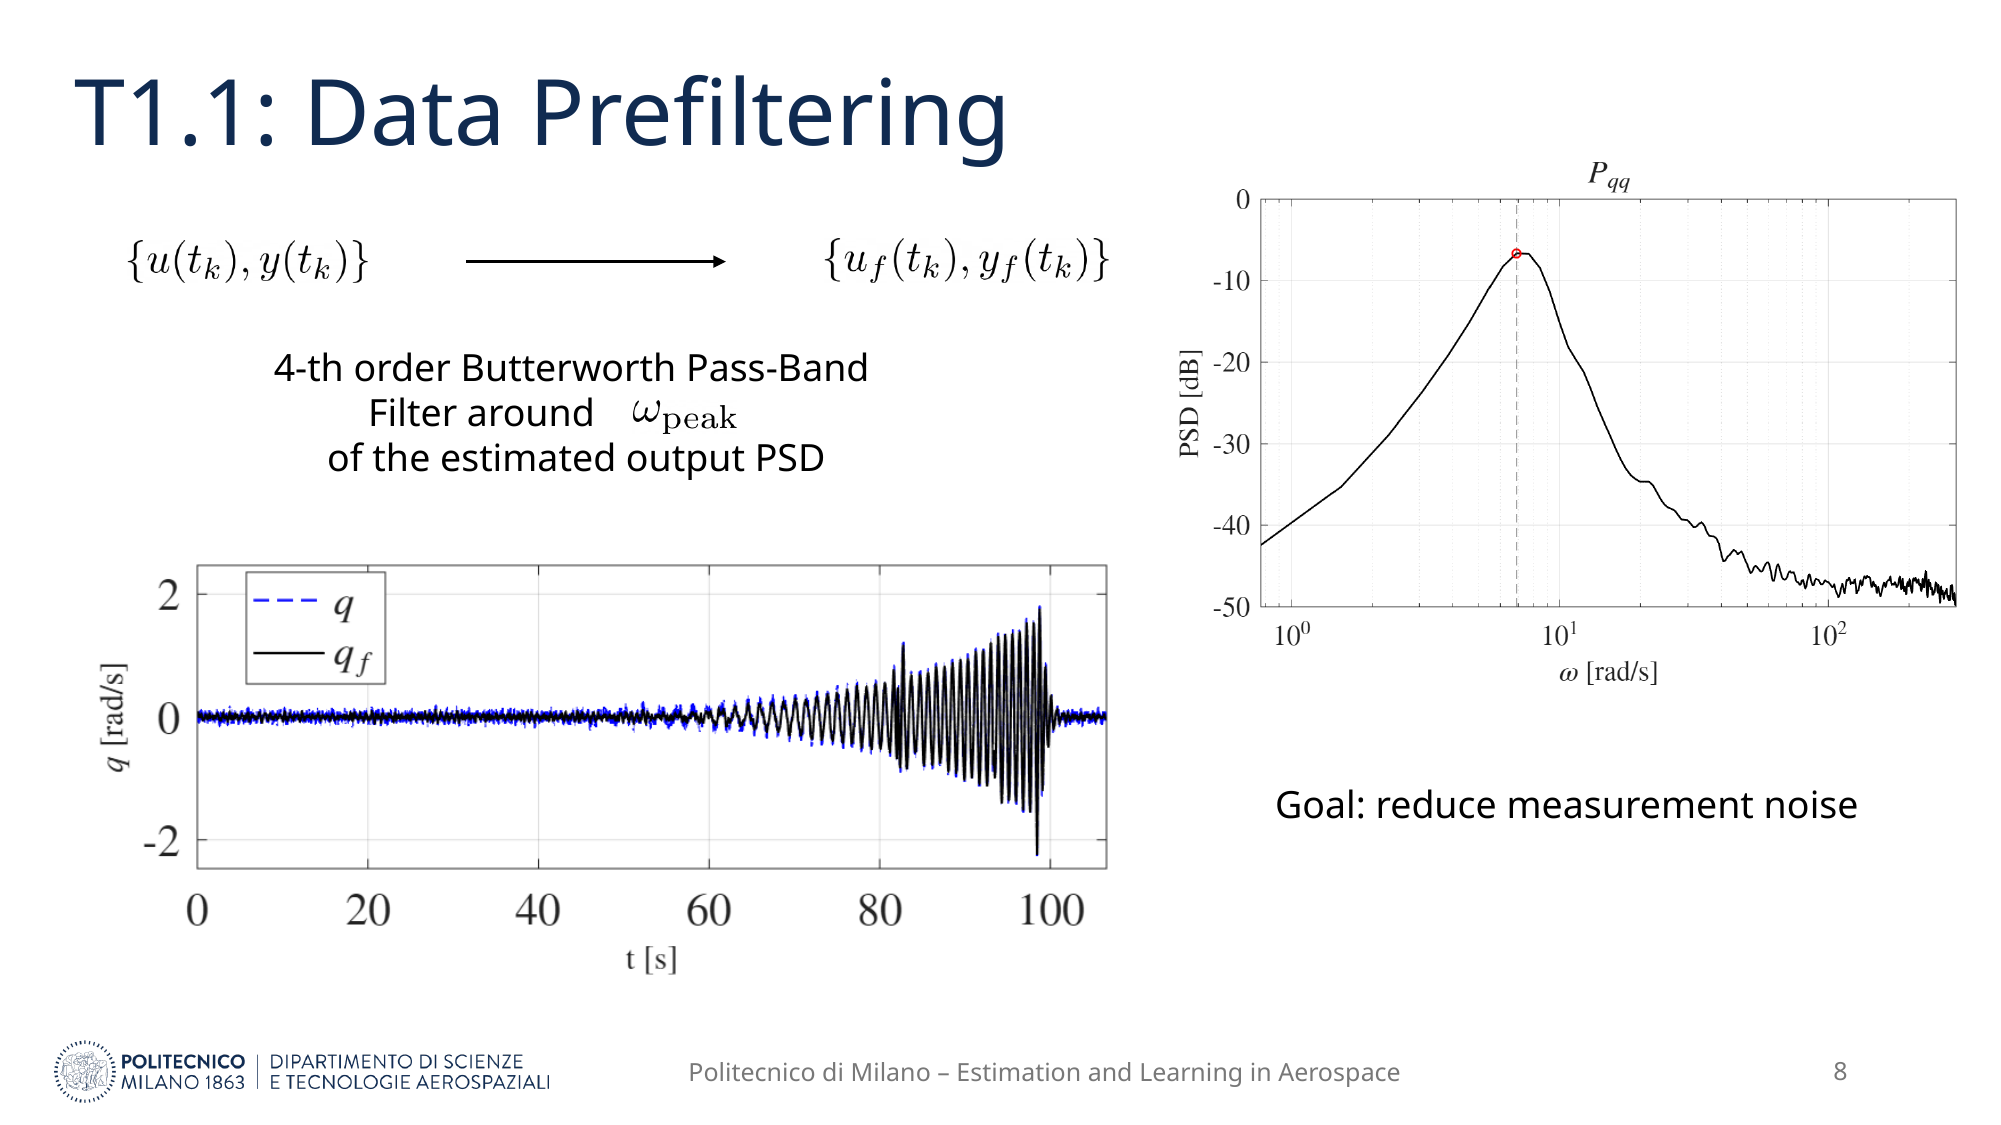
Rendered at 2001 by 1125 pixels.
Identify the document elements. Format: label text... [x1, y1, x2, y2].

picture [126, 239, 369, 284]
picture [632, 399, 738, 434]
text_box T1.1: Data Prefiltering [59, 46, 1478, 185]
footer Politecnico di Milano – Estimation and Learning in Aerospace [660, 1041, 1430, 1101]
text_box Goal: reduce measurement noise [1260, 773, 1875, 833]
text_box 4-th order Butterworth Pass-Band Filter around gggggggg of the estimated output PSD [174, 336, 979, 487]
picture [823, 238, 1110, 284]
picture [96, 561, 1111, 978]
picture [54, 1040, 550, 1104]
picture [1177, 159, 1959, 686]
slide_number 8 [1412, 1042, 1863, 1103]
